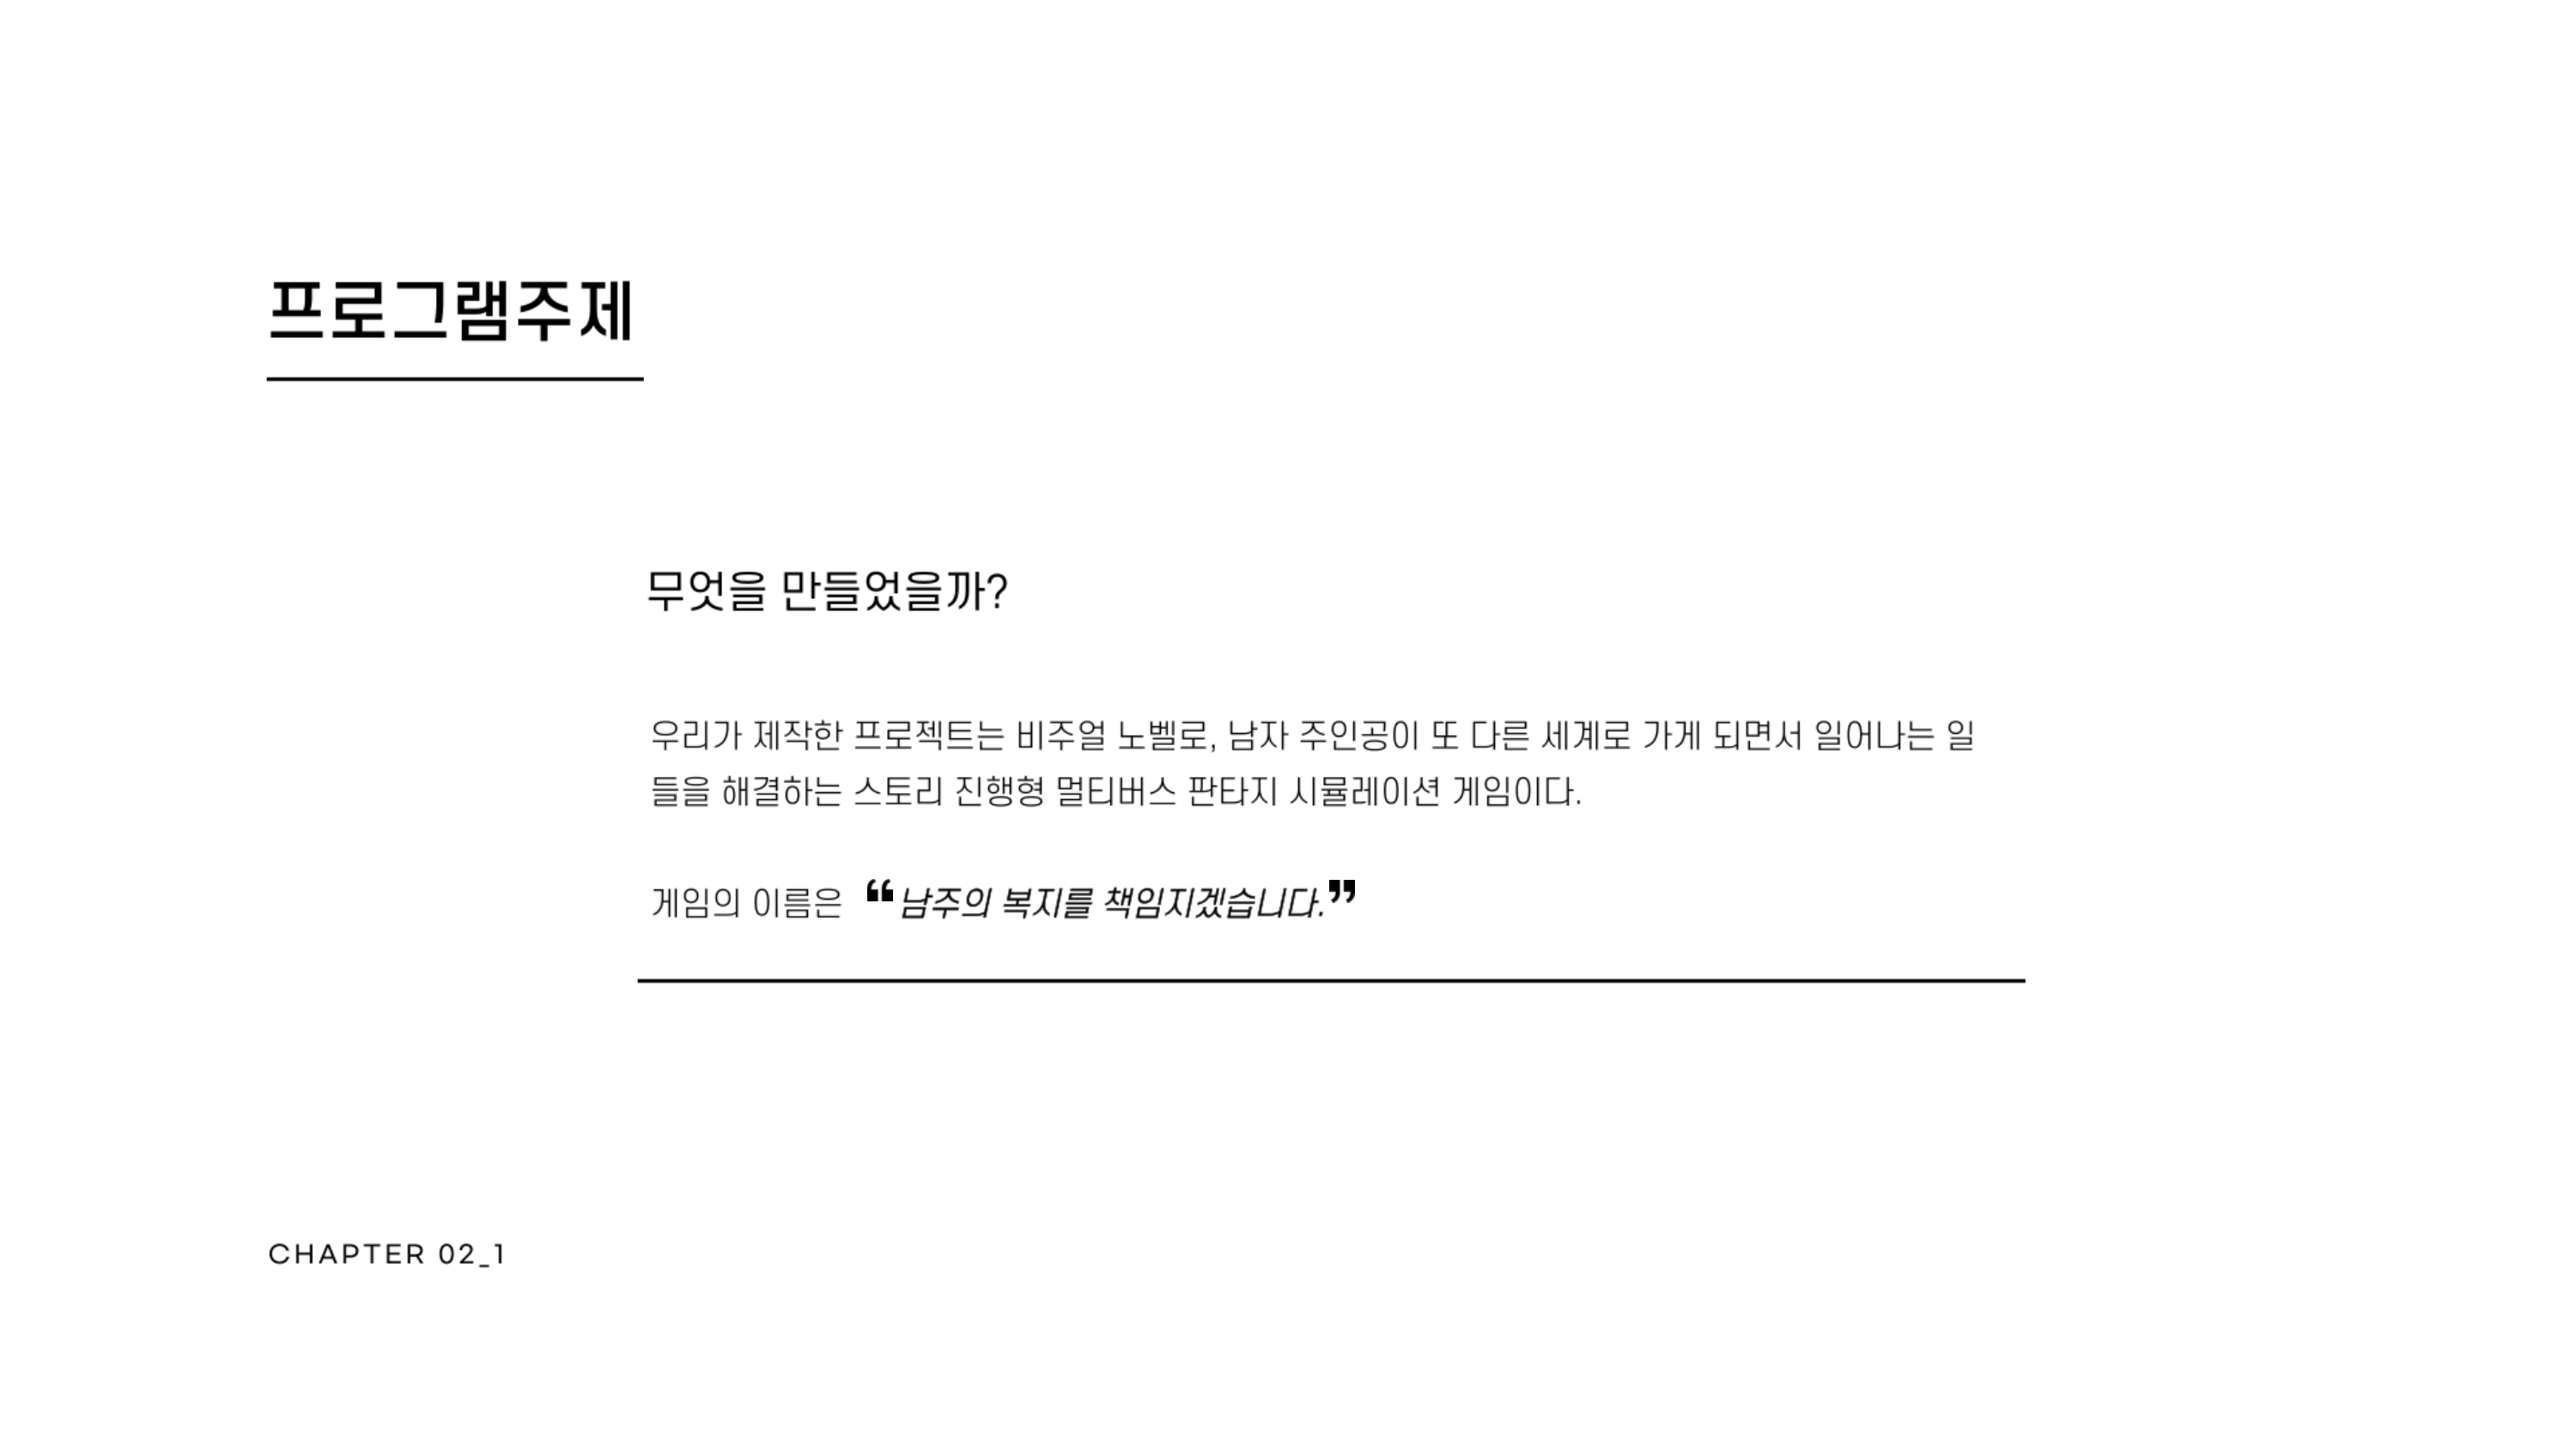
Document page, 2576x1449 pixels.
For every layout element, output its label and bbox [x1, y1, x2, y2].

picture [257, 257, 662, 372]
picture [644, 707, 1988, 934]
picture [639, 555, 1028, 633]
text_box [867, 878, 893, 902]
text_box [266, 372, 645, 386]
picture [264, 1237, 520, 1286]
text_box [1328, 880, 1355, 903]
text_box [637, 973, 2026, 988]
